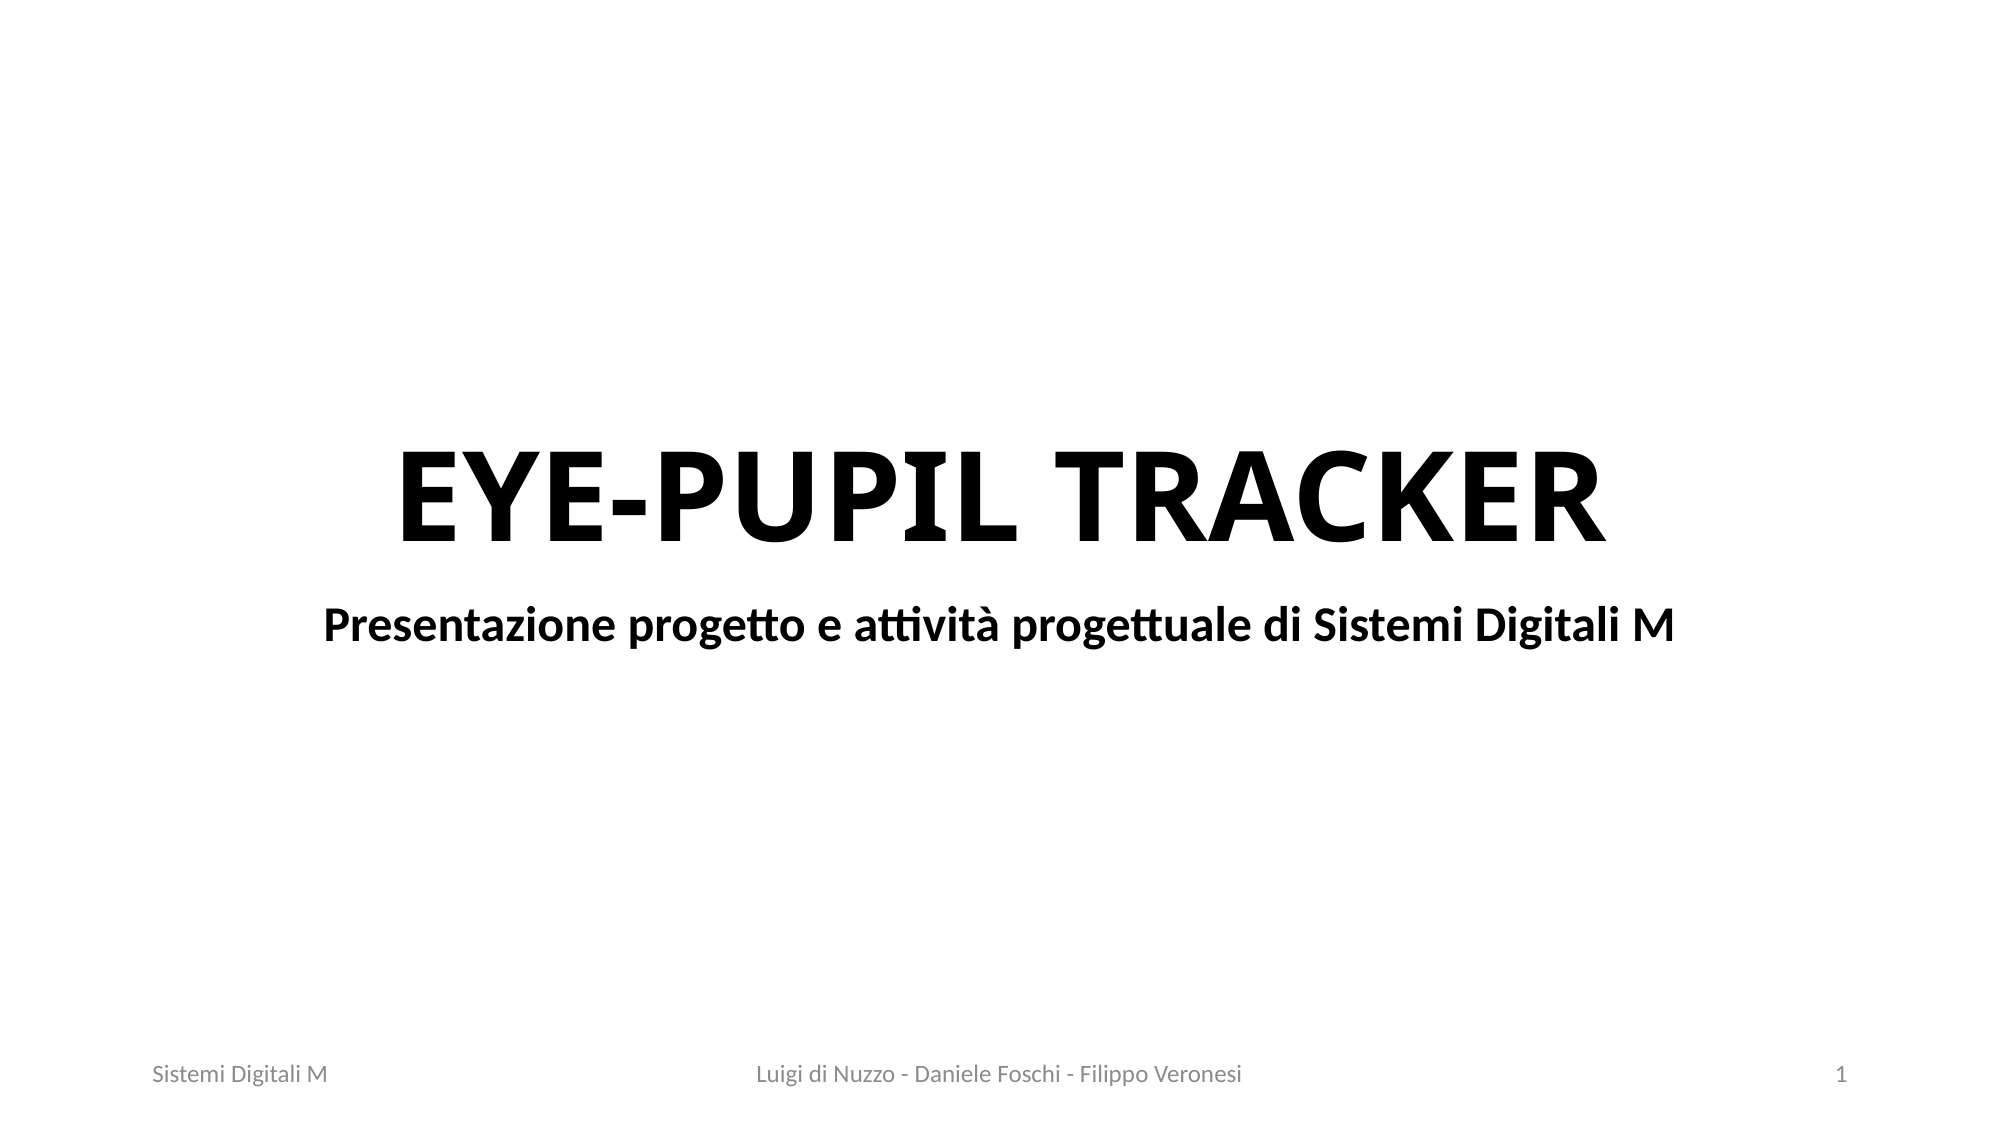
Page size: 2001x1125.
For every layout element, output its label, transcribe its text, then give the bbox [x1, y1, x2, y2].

slide_number Sistemi Digitali M [137, 1042, 588, 1103]
footer Luigi di Nuzzo - Daniele Foschi - Filippo Veronesi [662, 1042, 1338, 1103]
slide_number 1 [1412, 1042, 1863, 1103]
subtitle Presentazione progetto e attività progettuale di Sistemi Digitali M [249, 590, 1750, 863]
title EYE-PUPIL TRACKER [249, 184, 1750, 576]
